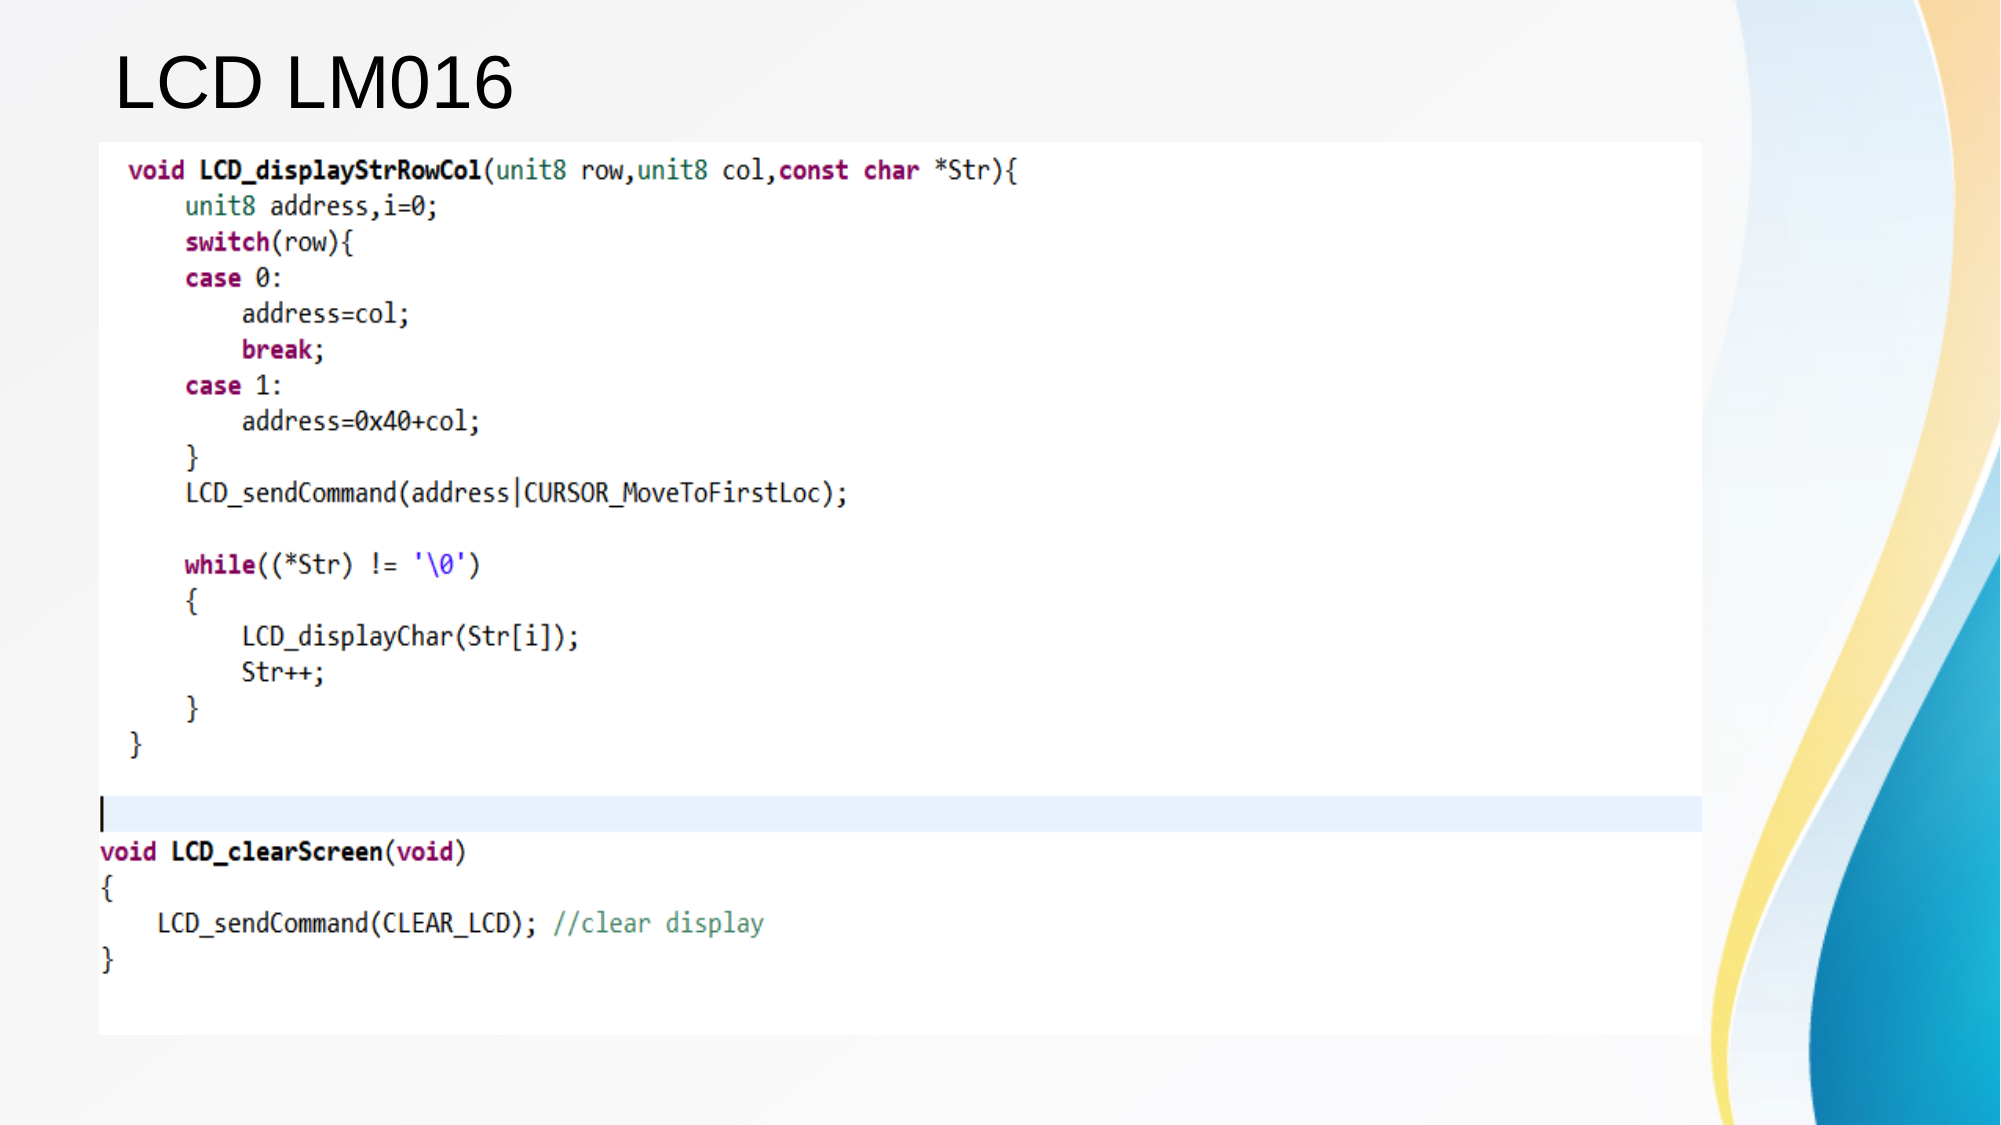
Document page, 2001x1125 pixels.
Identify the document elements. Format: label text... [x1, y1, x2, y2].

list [99, 142, 1702, 1035]
picture [0, 0, 2001, 1125]
title LCD LM016 [99, 30, 1901, 127]
